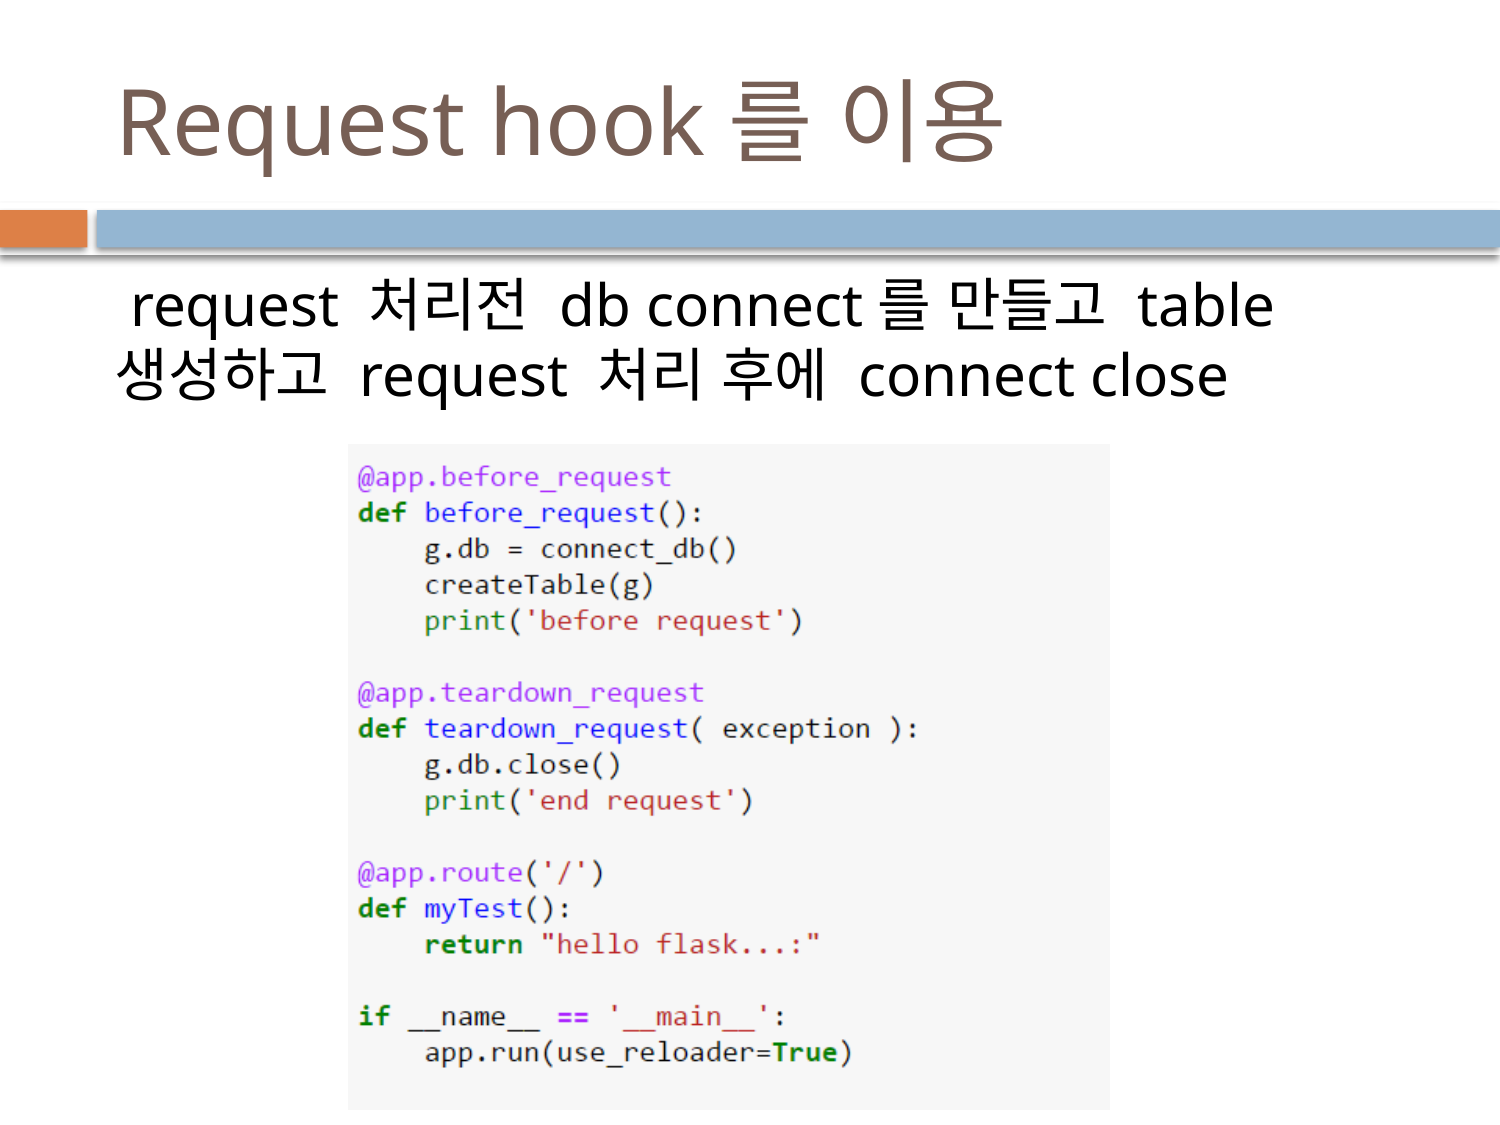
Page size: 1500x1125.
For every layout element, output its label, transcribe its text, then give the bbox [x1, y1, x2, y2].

title Request hook를 이용 [100, 37, 1438, 200]
picture [348, 444, 1110, 1111]
text_box request 처리전 db connect를 만들고 table 생성하고 request 처리 후에 connect close [100, 261, 1412, 416]
